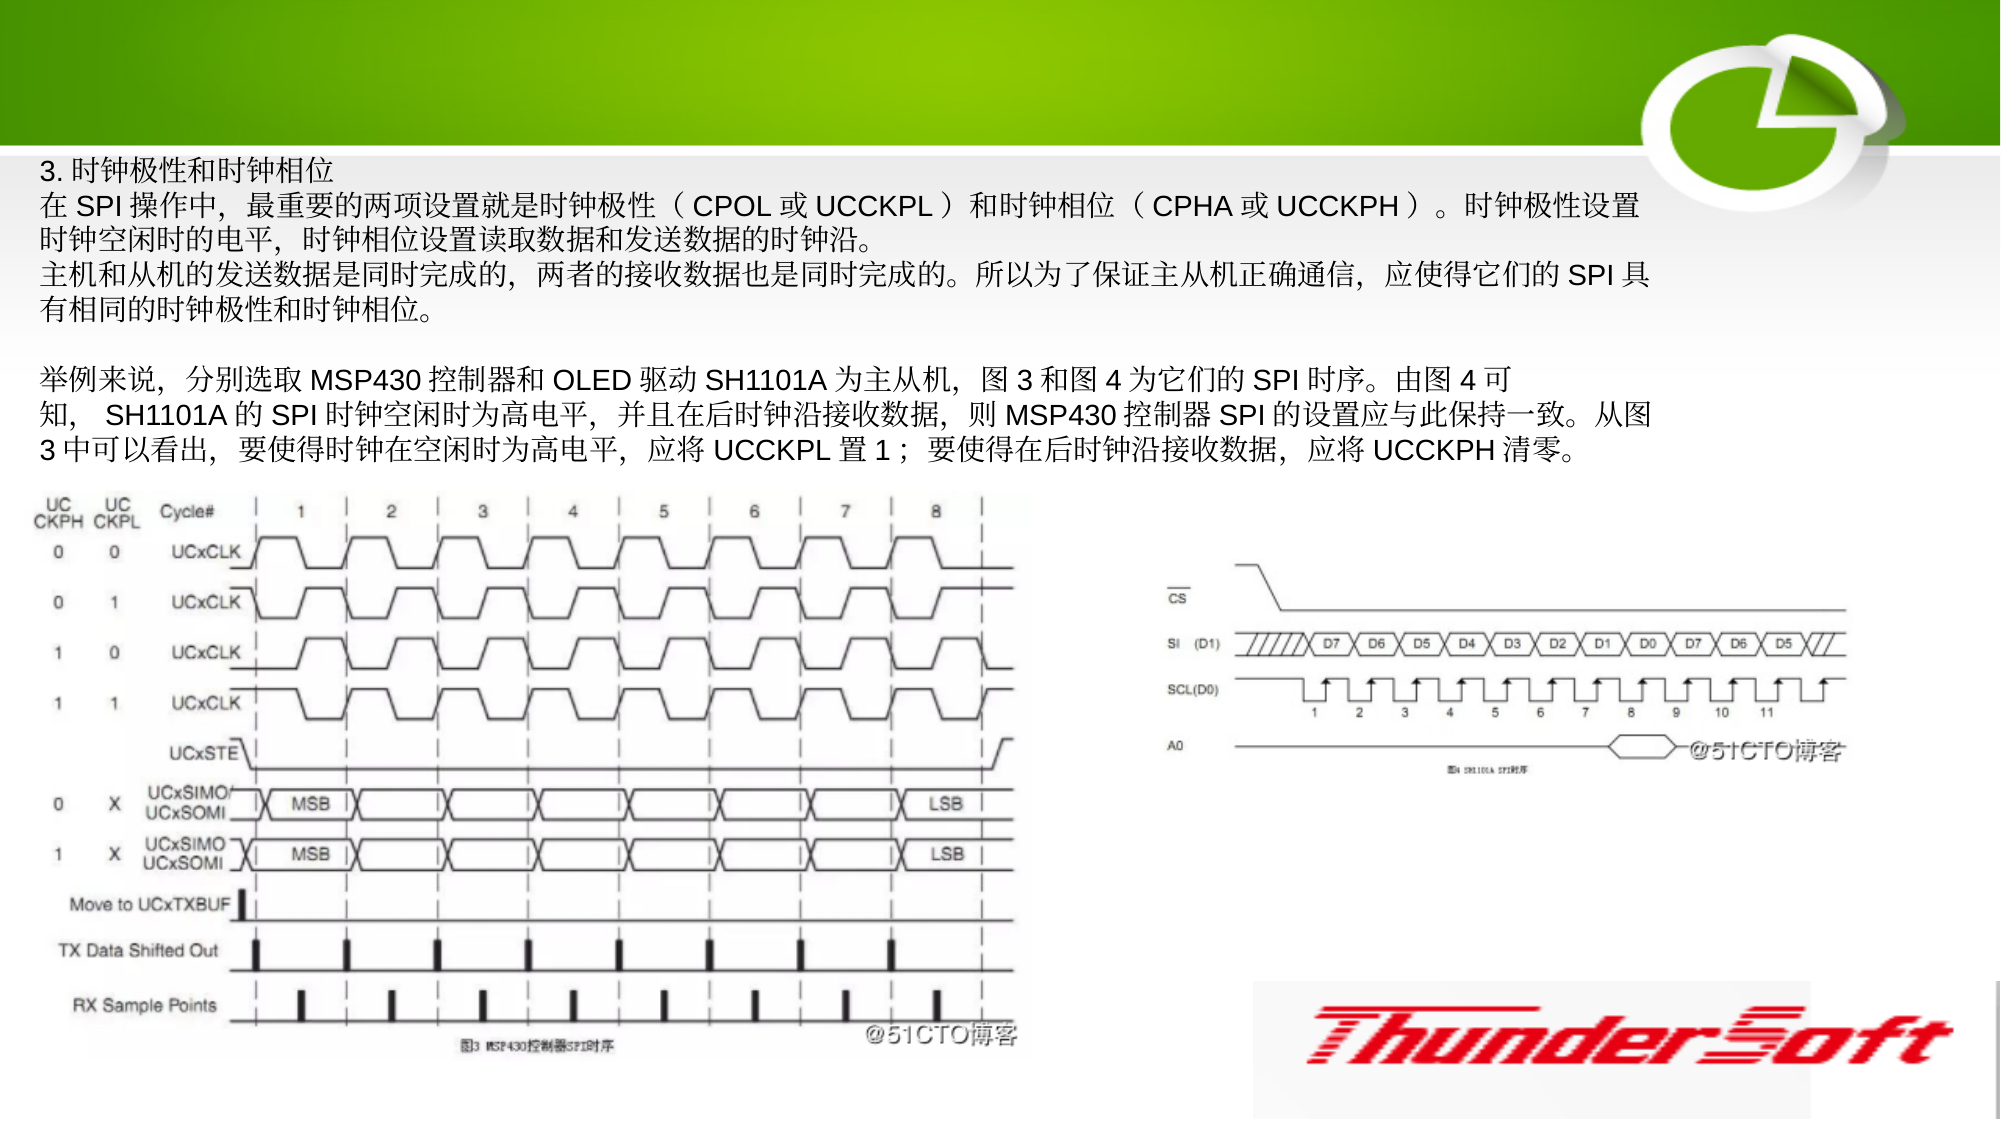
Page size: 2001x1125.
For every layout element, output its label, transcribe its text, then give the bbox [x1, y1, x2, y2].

text_box 3.时钟极性和时钟相位 在SPI操作中，最重要的两项设置就是时钟极性（CPOL或UCCKPL）和时钟相位（CPHA或UCCKPH）。时钟极性设置时钟空闲时的电平，时钟相位设置读取数据和发送数据的时钟沿。 主机和从机的发送数据是同时完成的，两者的接收数据也是同时完成的。所以为了保证主从机正确通信，应使得它们的SPI具有相同的时钟极性和时钟相位。 举例来说，分别选取MSP430控制器和OLED驱动SH1101A为主从机，图3和图4为它们的SPI时序。由图4可知，SH1101A的SPI时钟空闲时为高电平，并且在后时钟沿接收数据，则MSP430控制器SPI的设置应与此保持一致。从图3中可以看出，要使得时钟在空闲时为高电平，应将UCCKPL置1；要使得在后时钟沿接收数据，应将UCCKPH清零。 [24, 144, 1671, 474]
picture [0, 0, 2001, 1125]
